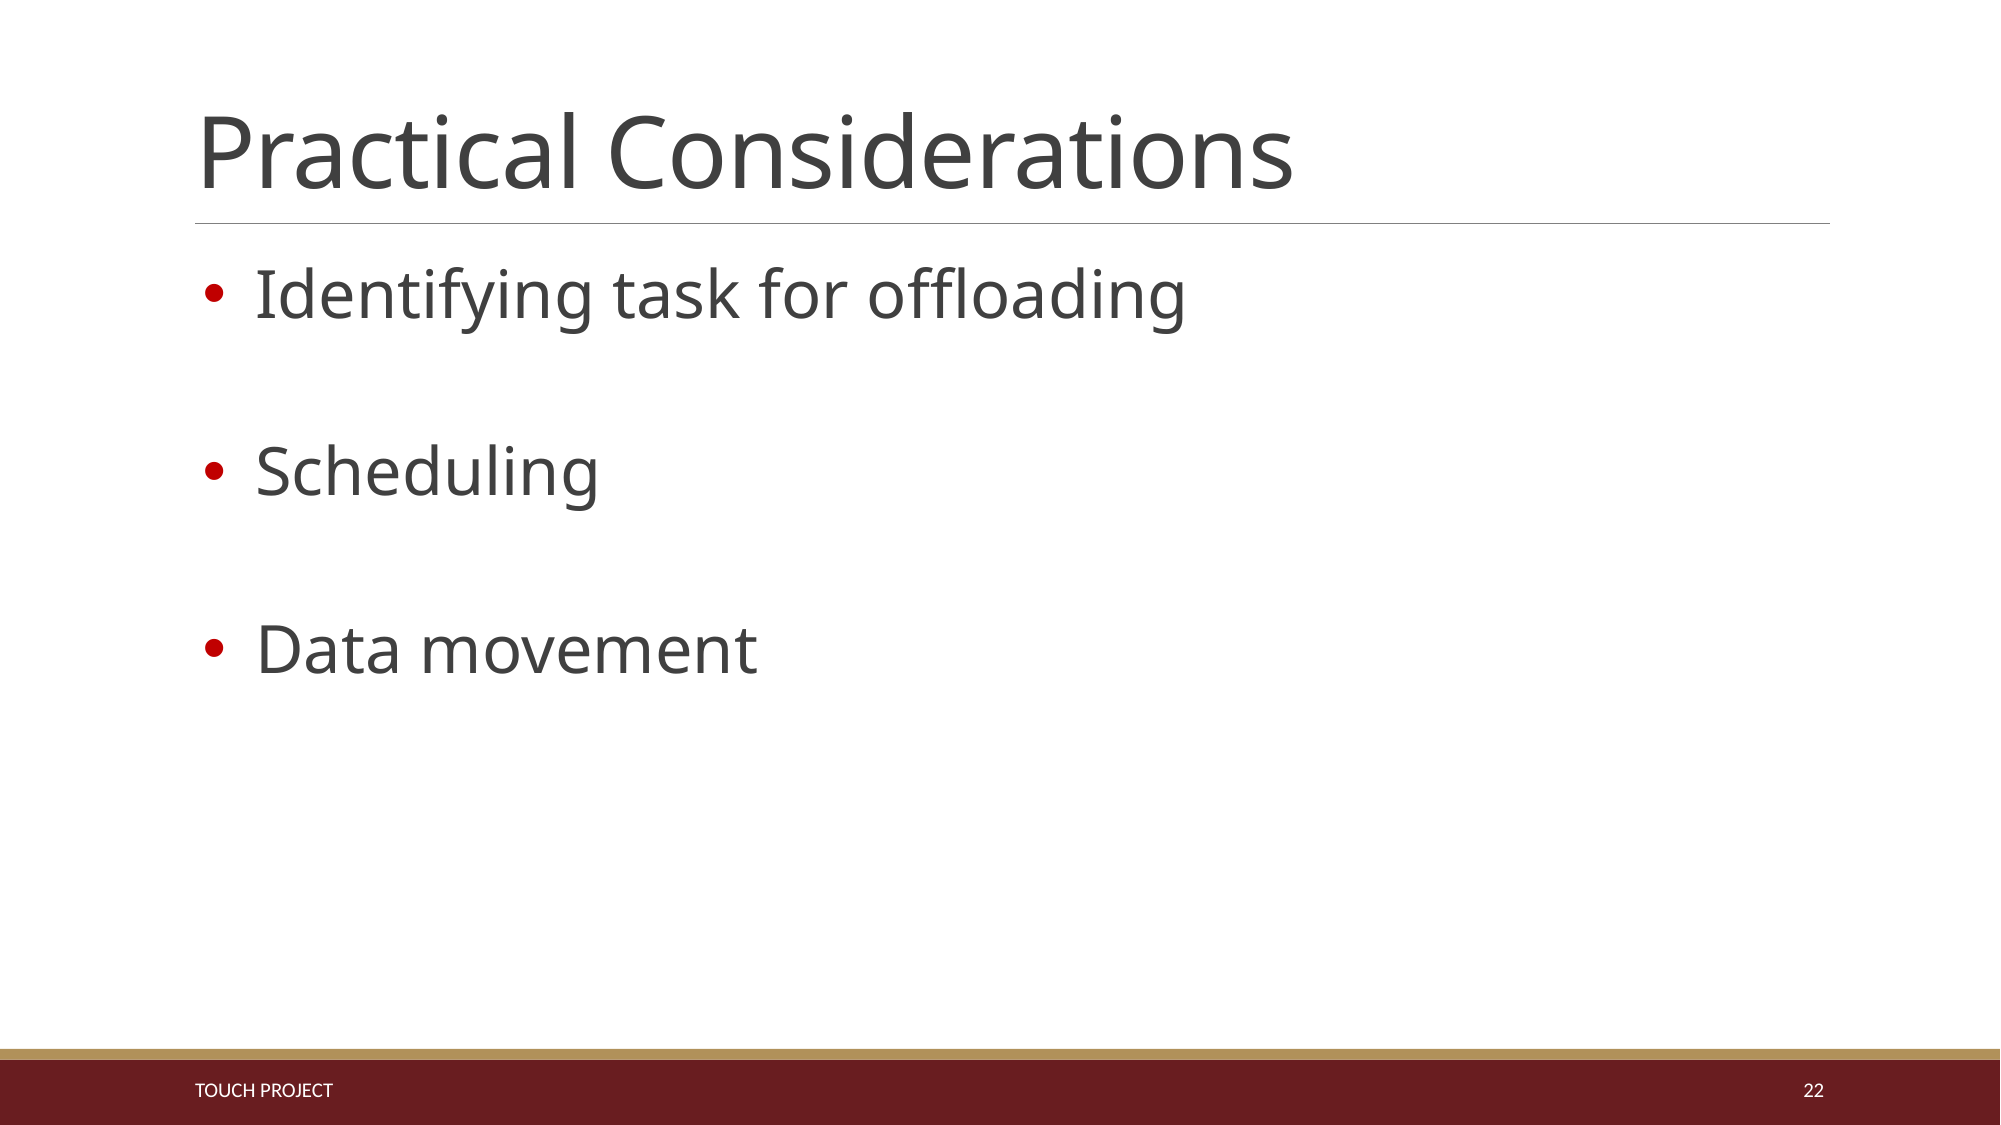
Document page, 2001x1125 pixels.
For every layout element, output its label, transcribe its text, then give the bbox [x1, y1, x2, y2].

slide_number 22 [1624, 1059, 1840, 1120]
title Practical Considerations [180, 47, 1830, 217]
slide_number TOUCH PROJECT [180, 1059, 586, 1120]
list Identifying task for offloading Scheduling Data movement [180, 253, 1830, 963]
